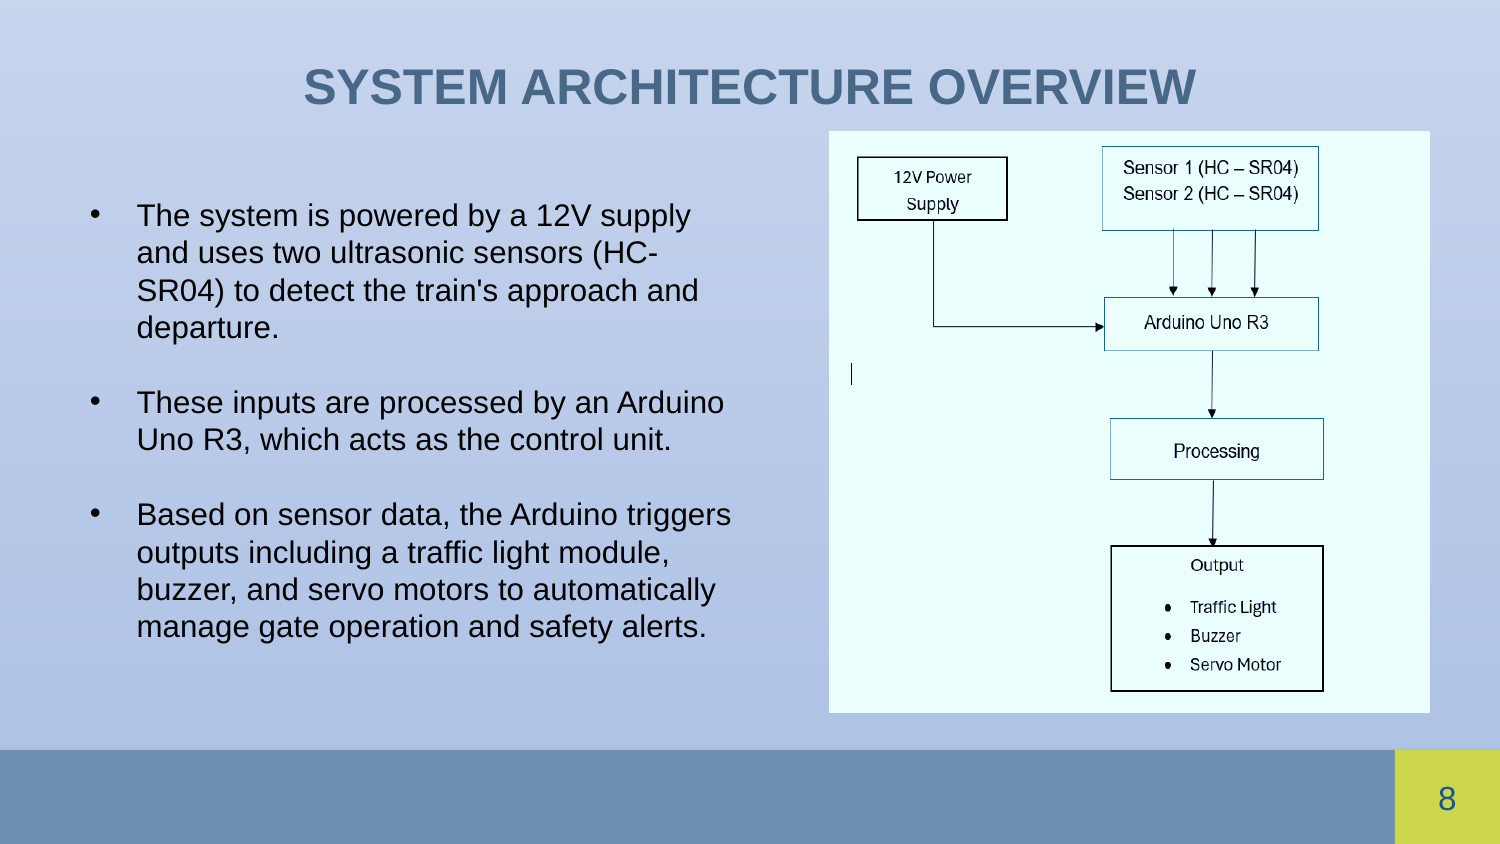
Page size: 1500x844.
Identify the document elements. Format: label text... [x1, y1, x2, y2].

text_box The system is powered by a 12V supply and uses two ultrasonic sensors (HC-SR04) to detect the train's approach and departure. These inputs are processed by an Arduino Uno R3, which acts as the control unit. Based on sensor data, the Arduino triggers outputs including a traffic light module, buzzer, and servo motors to automatically manage gate operation and safety alerts. [74, 187, 750, 713]
text_box [0, 749, 1394, 844]
text_box SYSTEM ARCHITECTURE OVERVIEW [74, 37, 1425, 132]
picture [829, 131, 1430, 713]
text_box 8 [1394, 749, 1500, 844]
